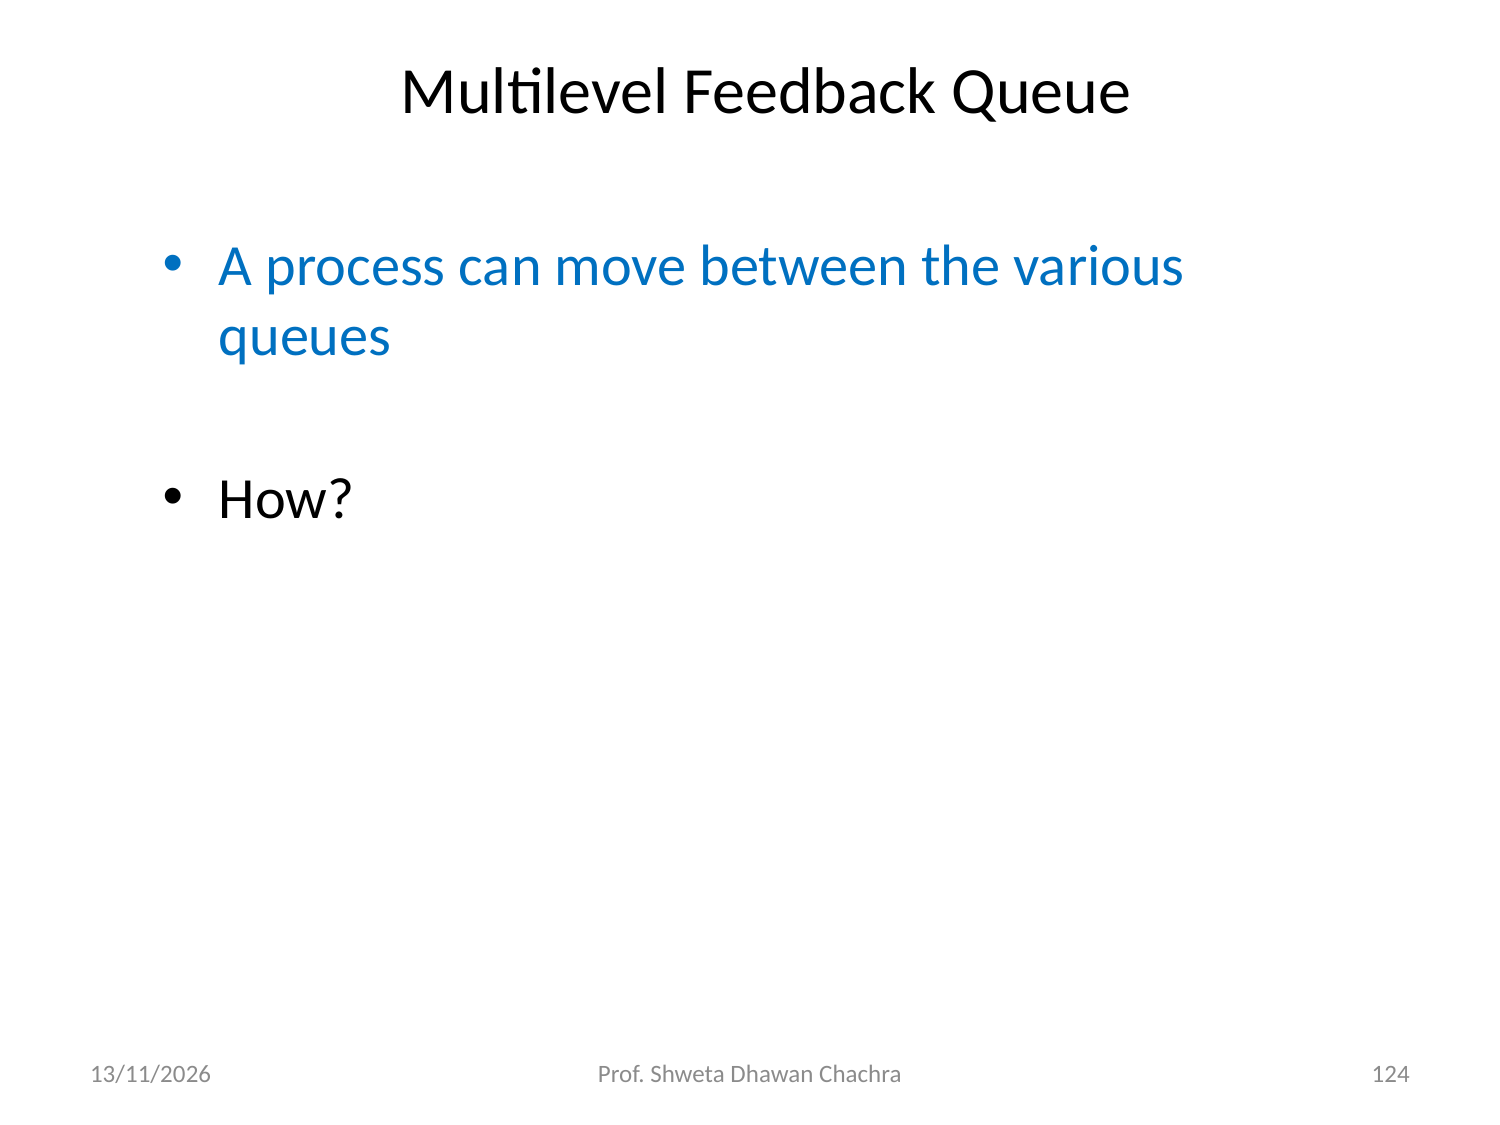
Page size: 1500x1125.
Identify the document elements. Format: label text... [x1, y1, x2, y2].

slide_number 124 [1074, 1042, 1425, 1103]
footer Prof. Shweta Dhawan Chachra [512, 1042, 988, 1103]
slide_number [75, 1042, 425, 1103]
list A process can move between the various queues How? [147, 219, 1354, 1036]
title Multilevel Feedback Queue [108, 39, 1425, 134]
